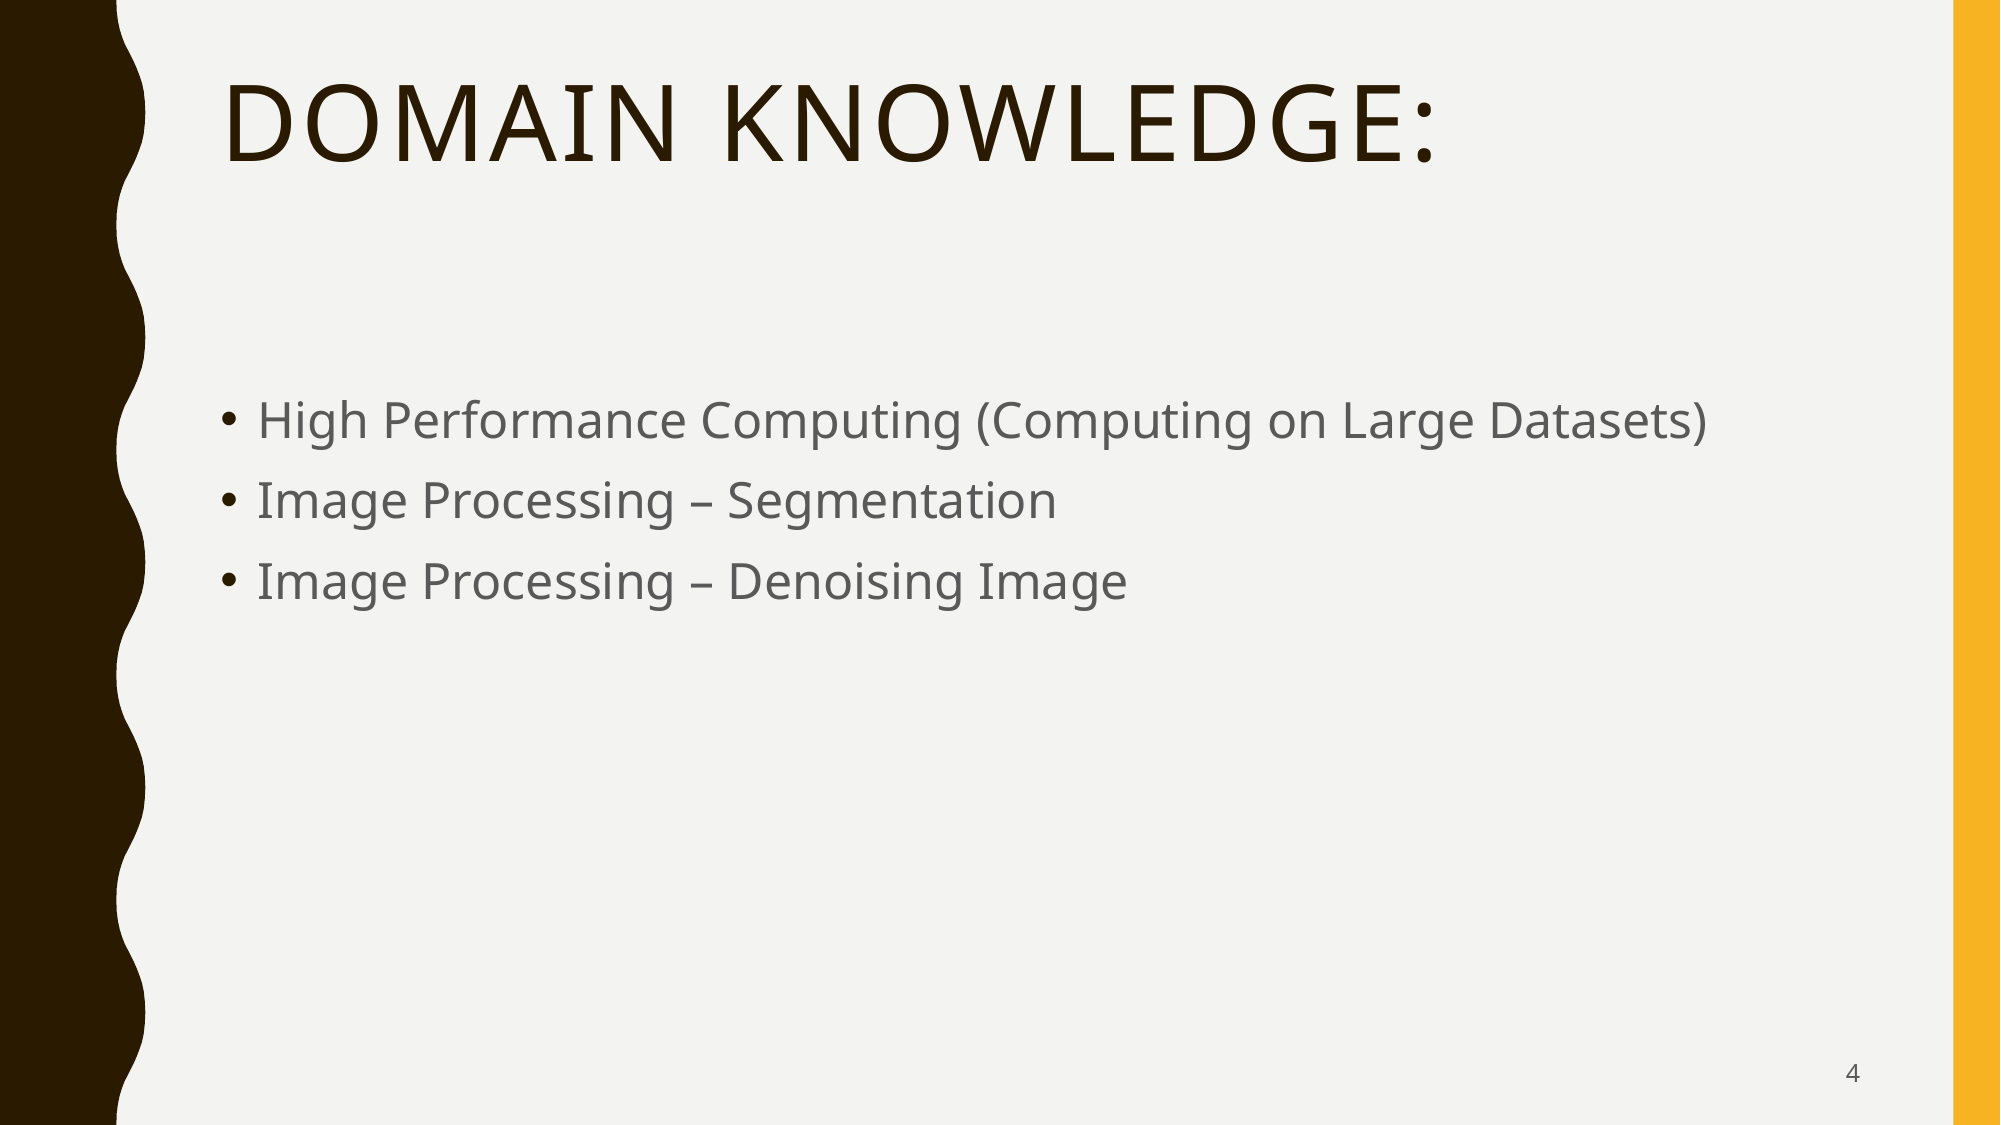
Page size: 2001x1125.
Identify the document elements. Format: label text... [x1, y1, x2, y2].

title Domain knowledge: [205, 62, 1875, 308]
list High Performance Computing (Computing on Large Datasets) Image Processing – Segmentation Image Processing – Denoising Image [205, 375, 1875, 965]
slide_number 4 [1412, 1045, 1875, 1103]
